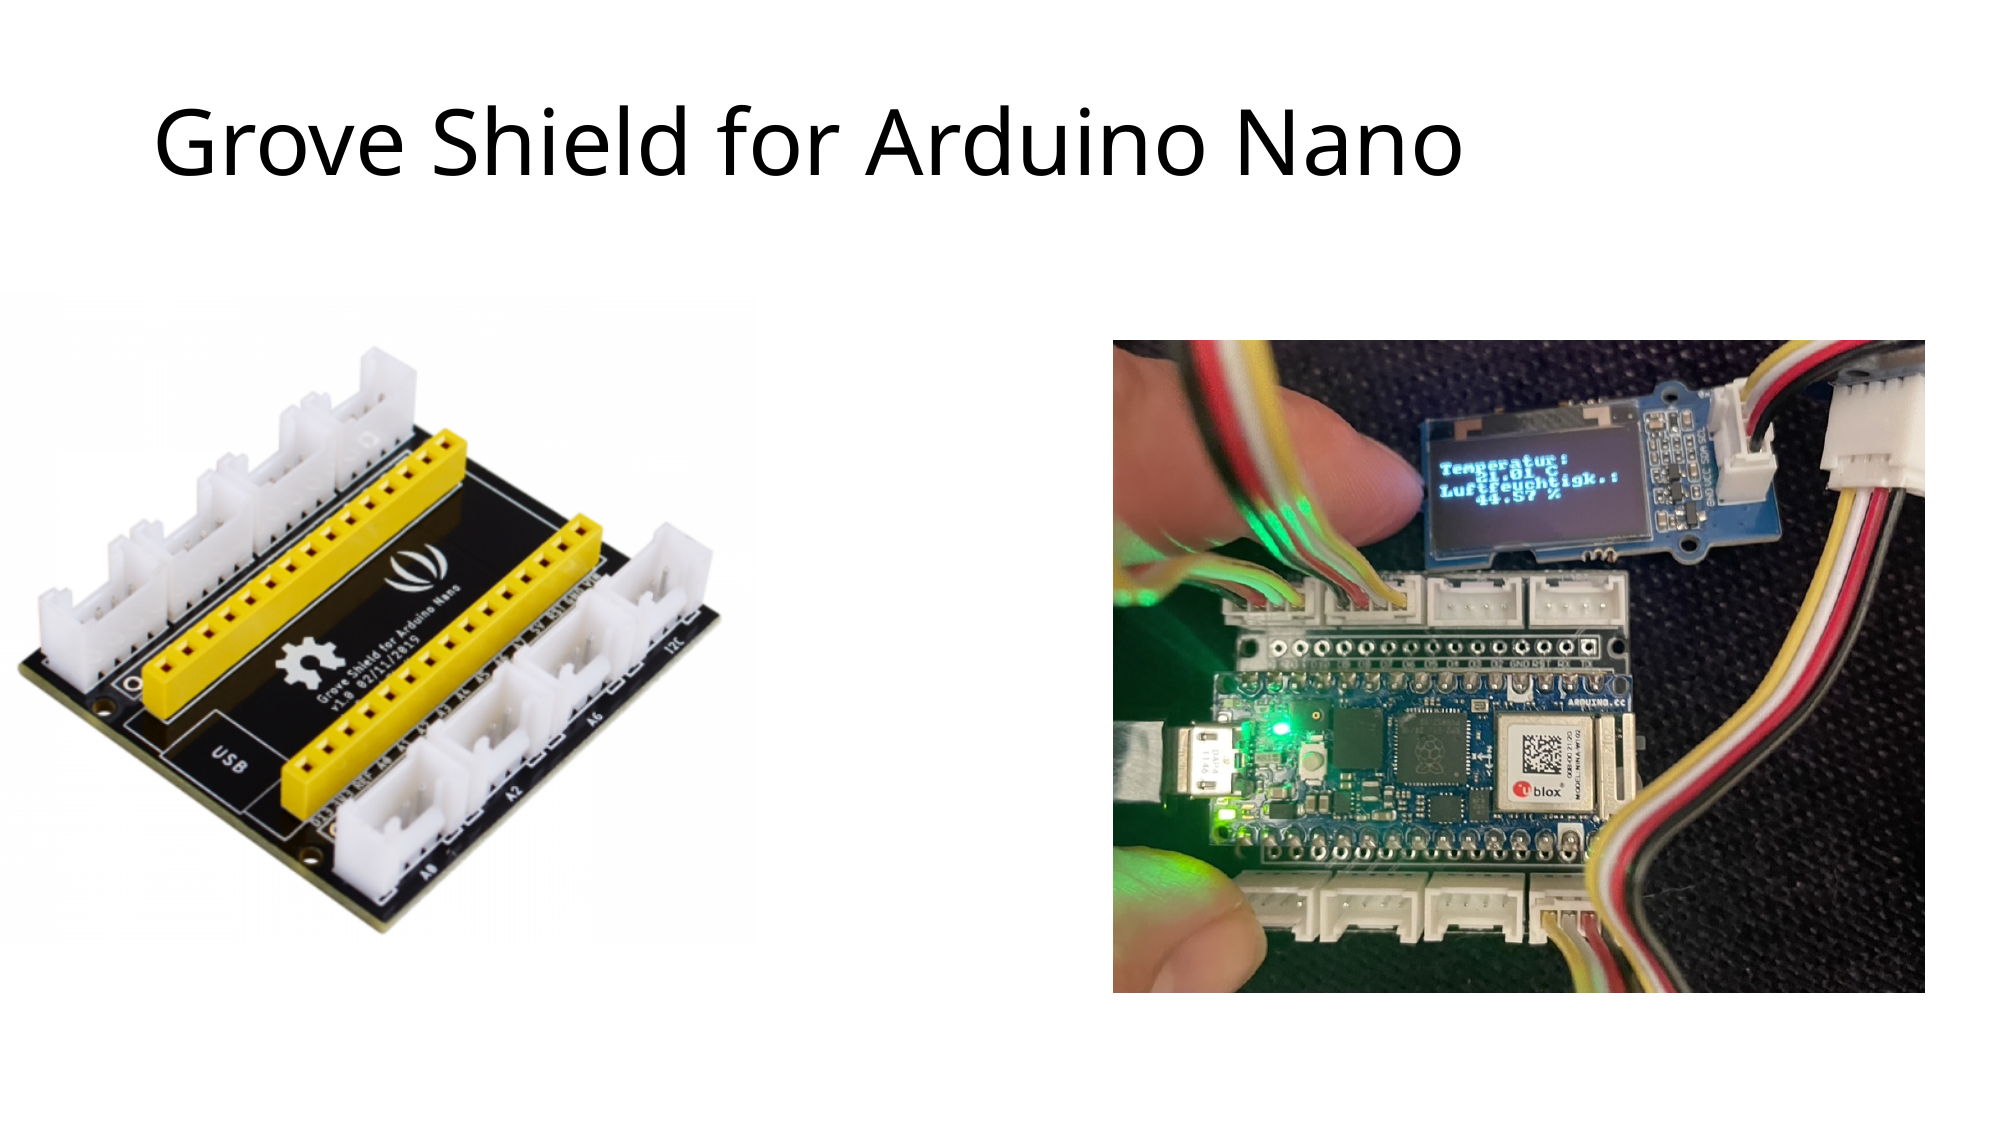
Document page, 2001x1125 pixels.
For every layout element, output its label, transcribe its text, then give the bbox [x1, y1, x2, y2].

picture [1113, 340, 1925, 993]
picture [0, 291, 756, 944]
title Grove Shield for Arduino Nano [137, 59, 1863, 233]
